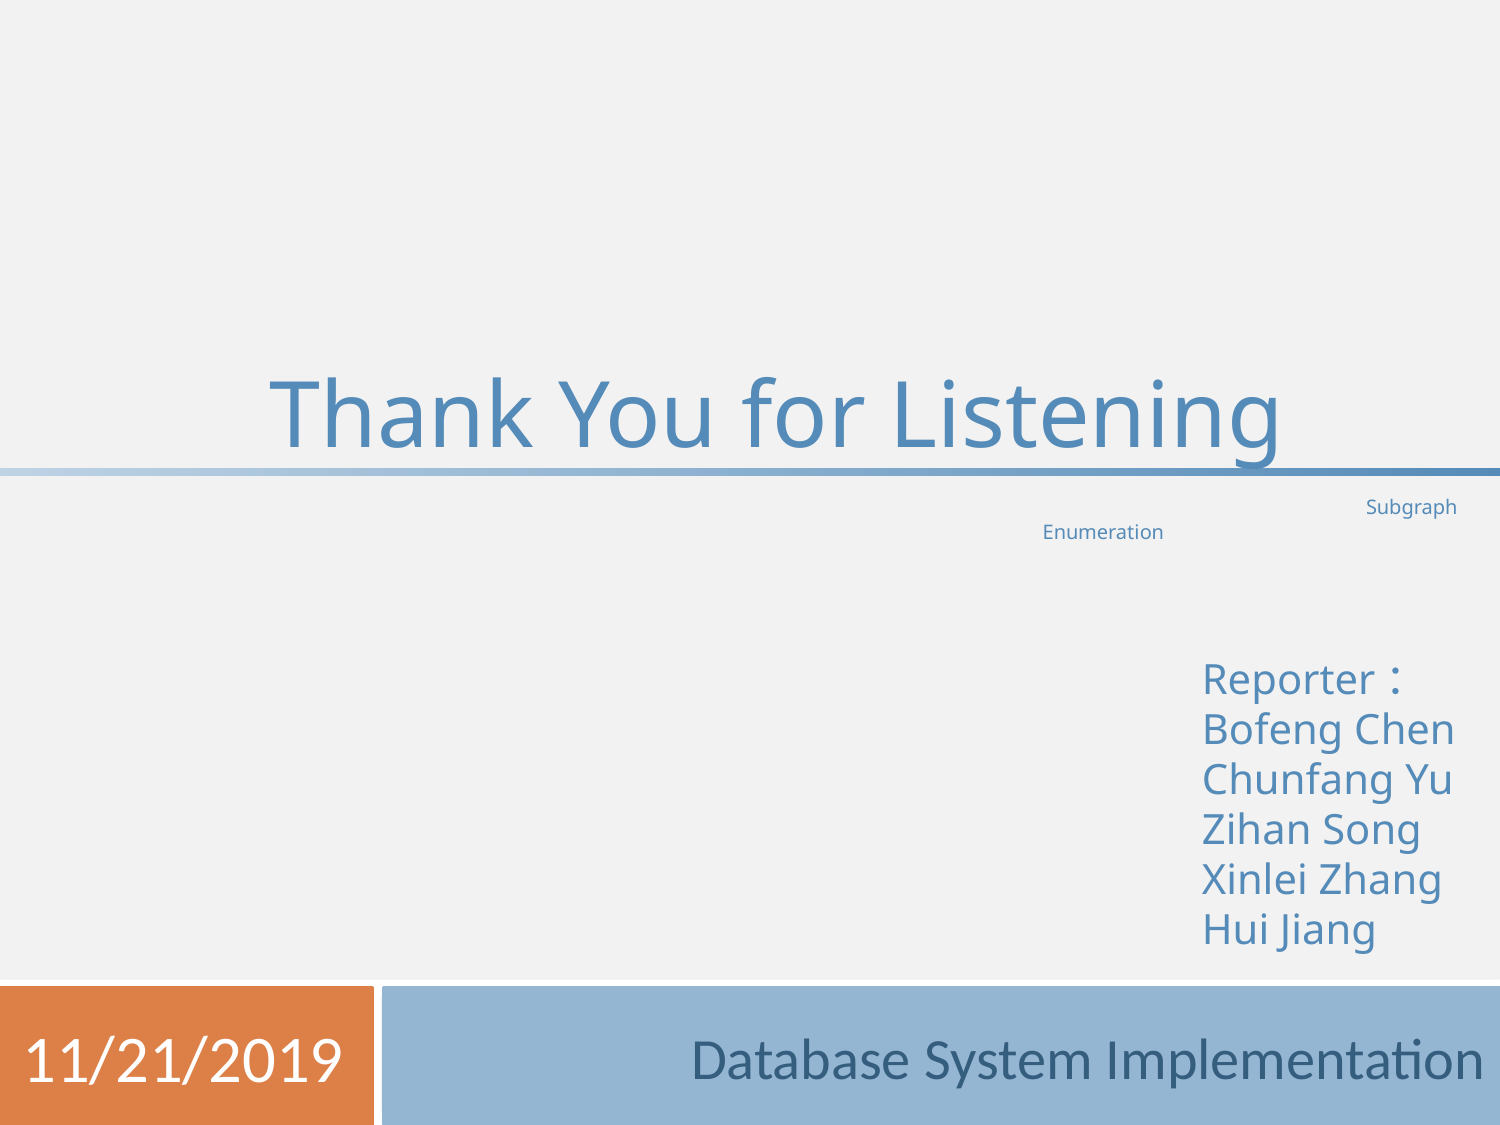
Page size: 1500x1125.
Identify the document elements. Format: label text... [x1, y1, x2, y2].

text_box Reporter： Bofeng Chen Chunfang Yu Zihan Song Xinlei Zhang Hui Jiang [1187, 645, 1500, 960]
text_box Thank You for Listening [254, 348, 1300, 473]
title Subgraph Enumeration [927, 456, 1483, 551]
text_box 11/21/2019 [0, 986, 374, 1125]
text_box Database System Implementation [382, 986, 1500, 1125]
